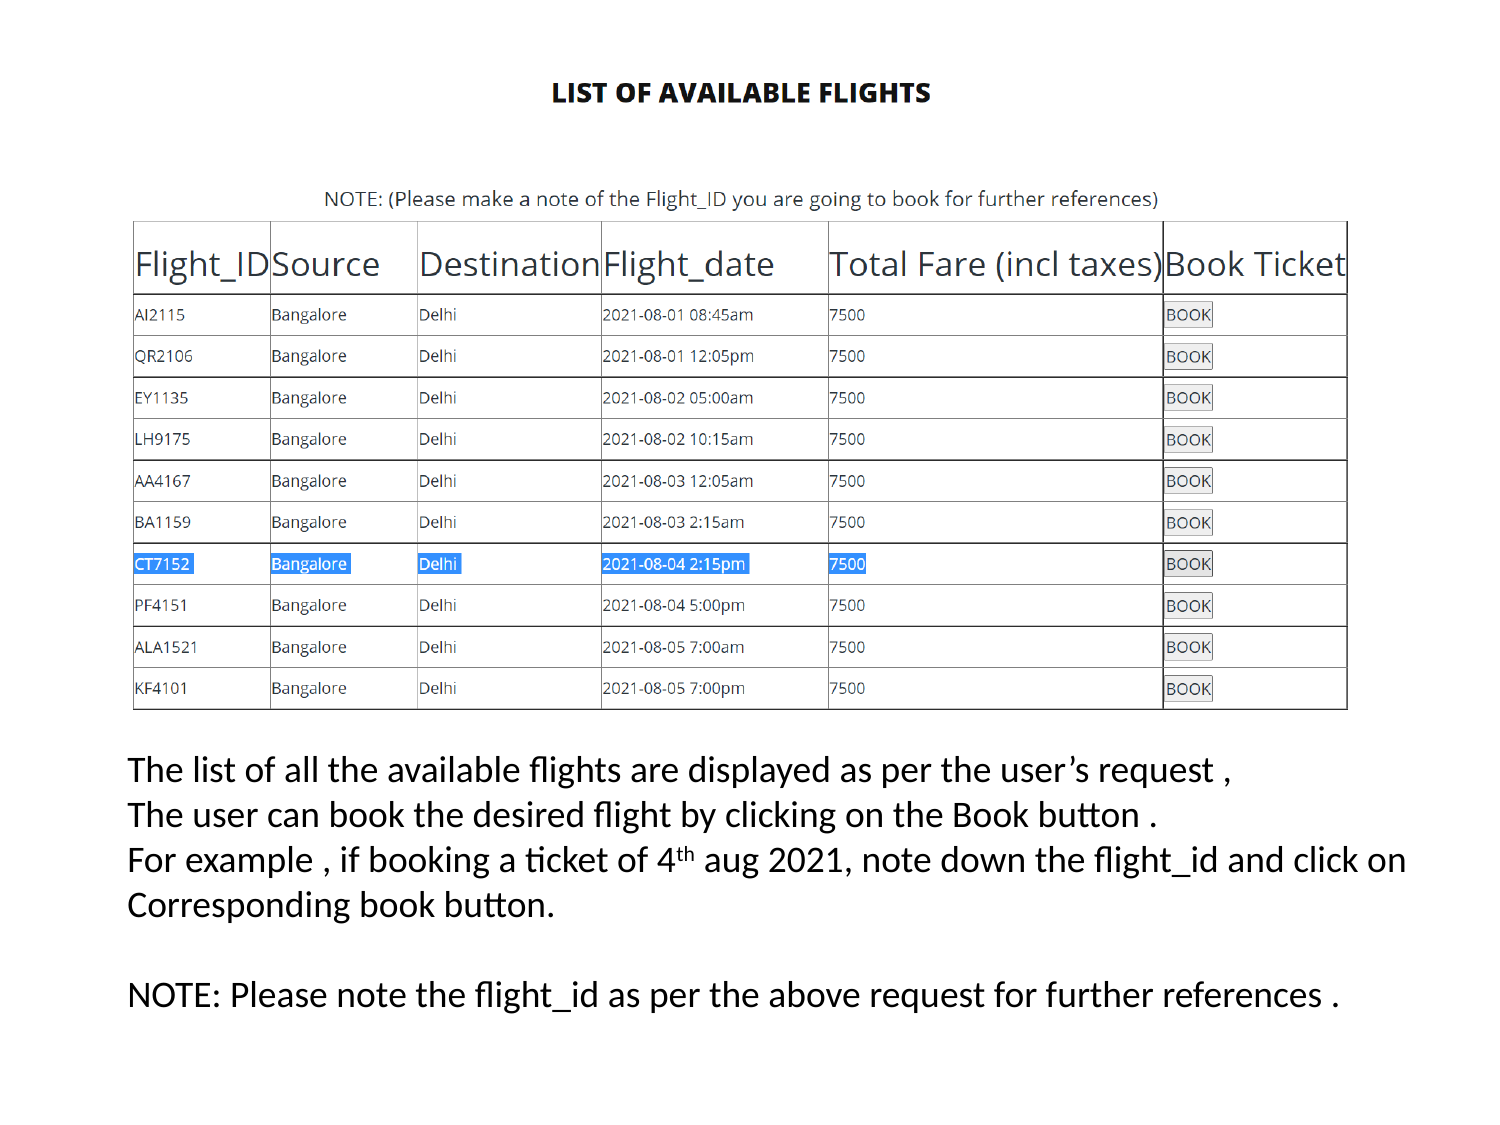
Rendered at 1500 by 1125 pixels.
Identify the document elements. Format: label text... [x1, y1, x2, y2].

text_box The list of all the available flights are displayed as per the user’s request , The user can book the desired flight by clicking on the Book button . For example , if booking a ticket of 4th aug 2021, note down the flight_id and click on Corresponding book button. NOTE: Please note the flight_id as per the above request for further references . [112, 737, 1438, 1023]
picture [24, 74, 1426, 751]
